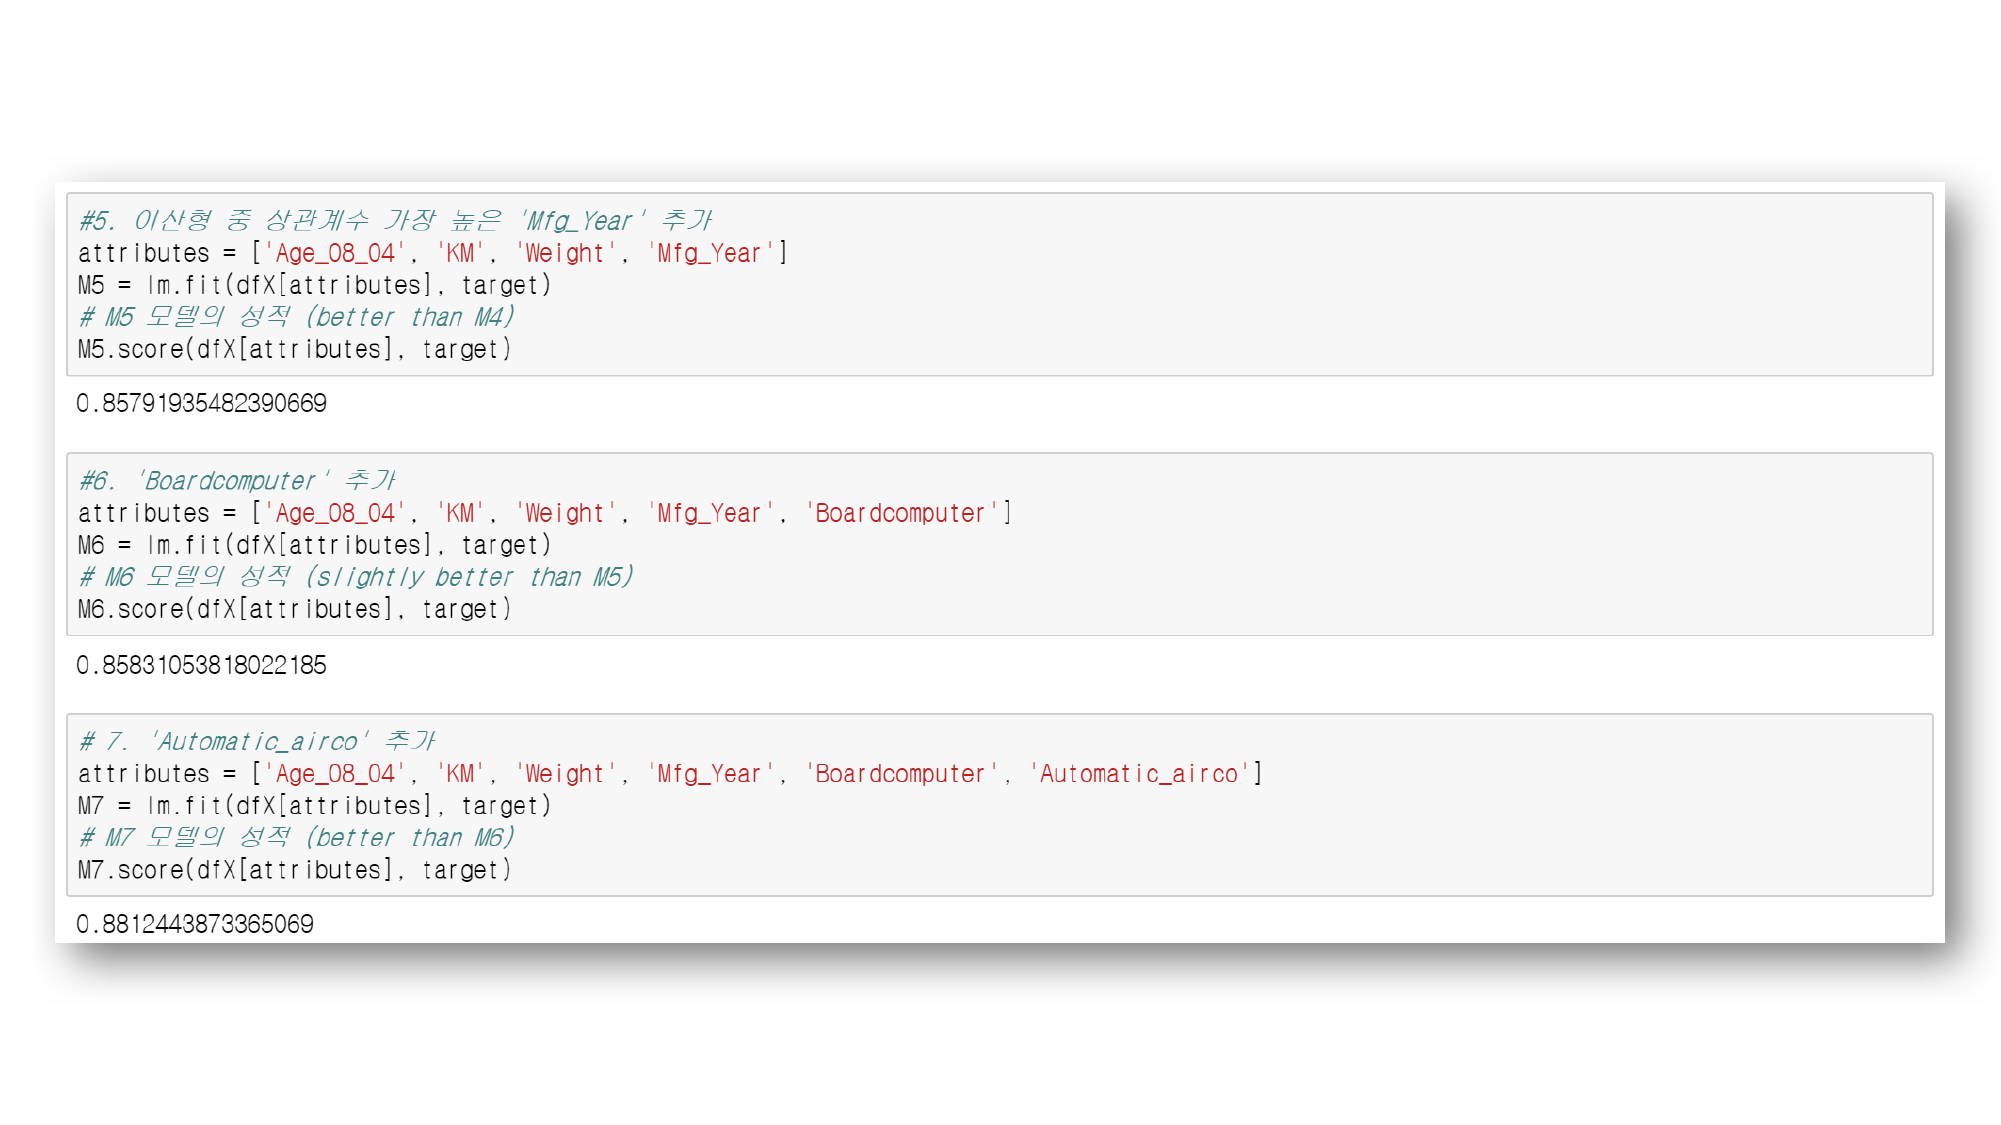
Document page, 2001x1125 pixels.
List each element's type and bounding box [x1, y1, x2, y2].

picture [55, 182, 1945, 943]
